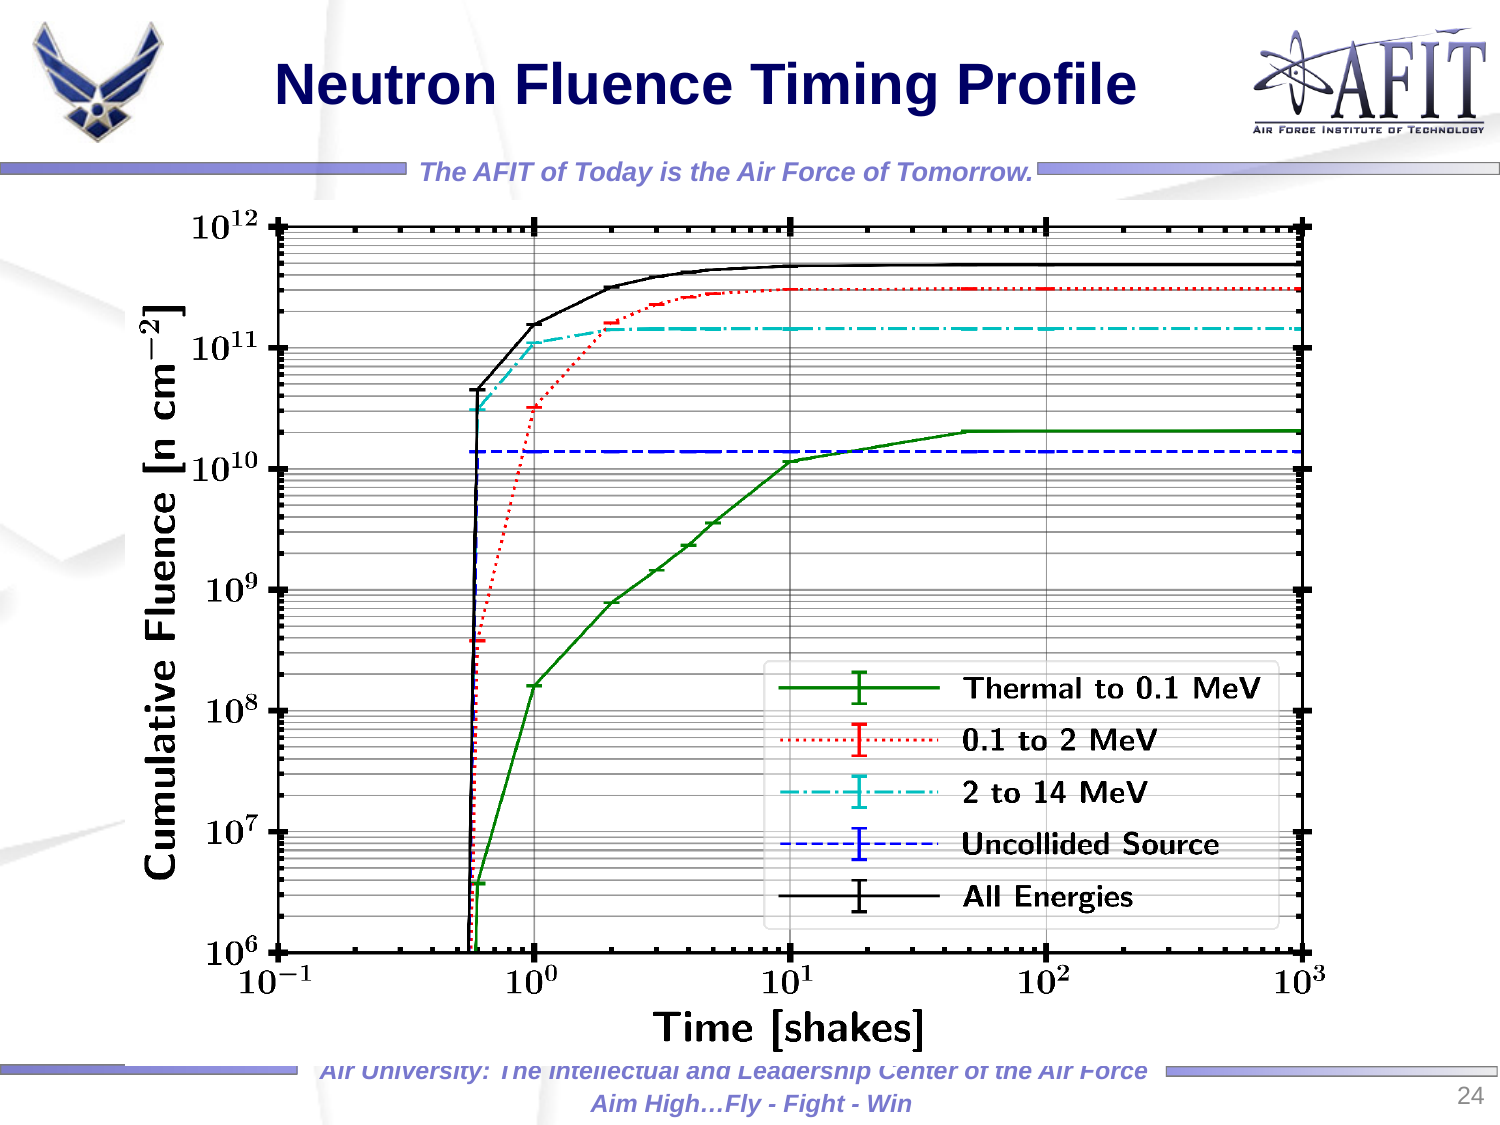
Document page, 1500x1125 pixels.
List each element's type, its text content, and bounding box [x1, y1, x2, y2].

slide_number 24 [1149, 1065, 1500, 1125]
title Neutron Fluence Timing Profile [162, 0, 1251, 163]
picture [124, 199, 1343, 1066]
picture [32, 21, 162, 143]
